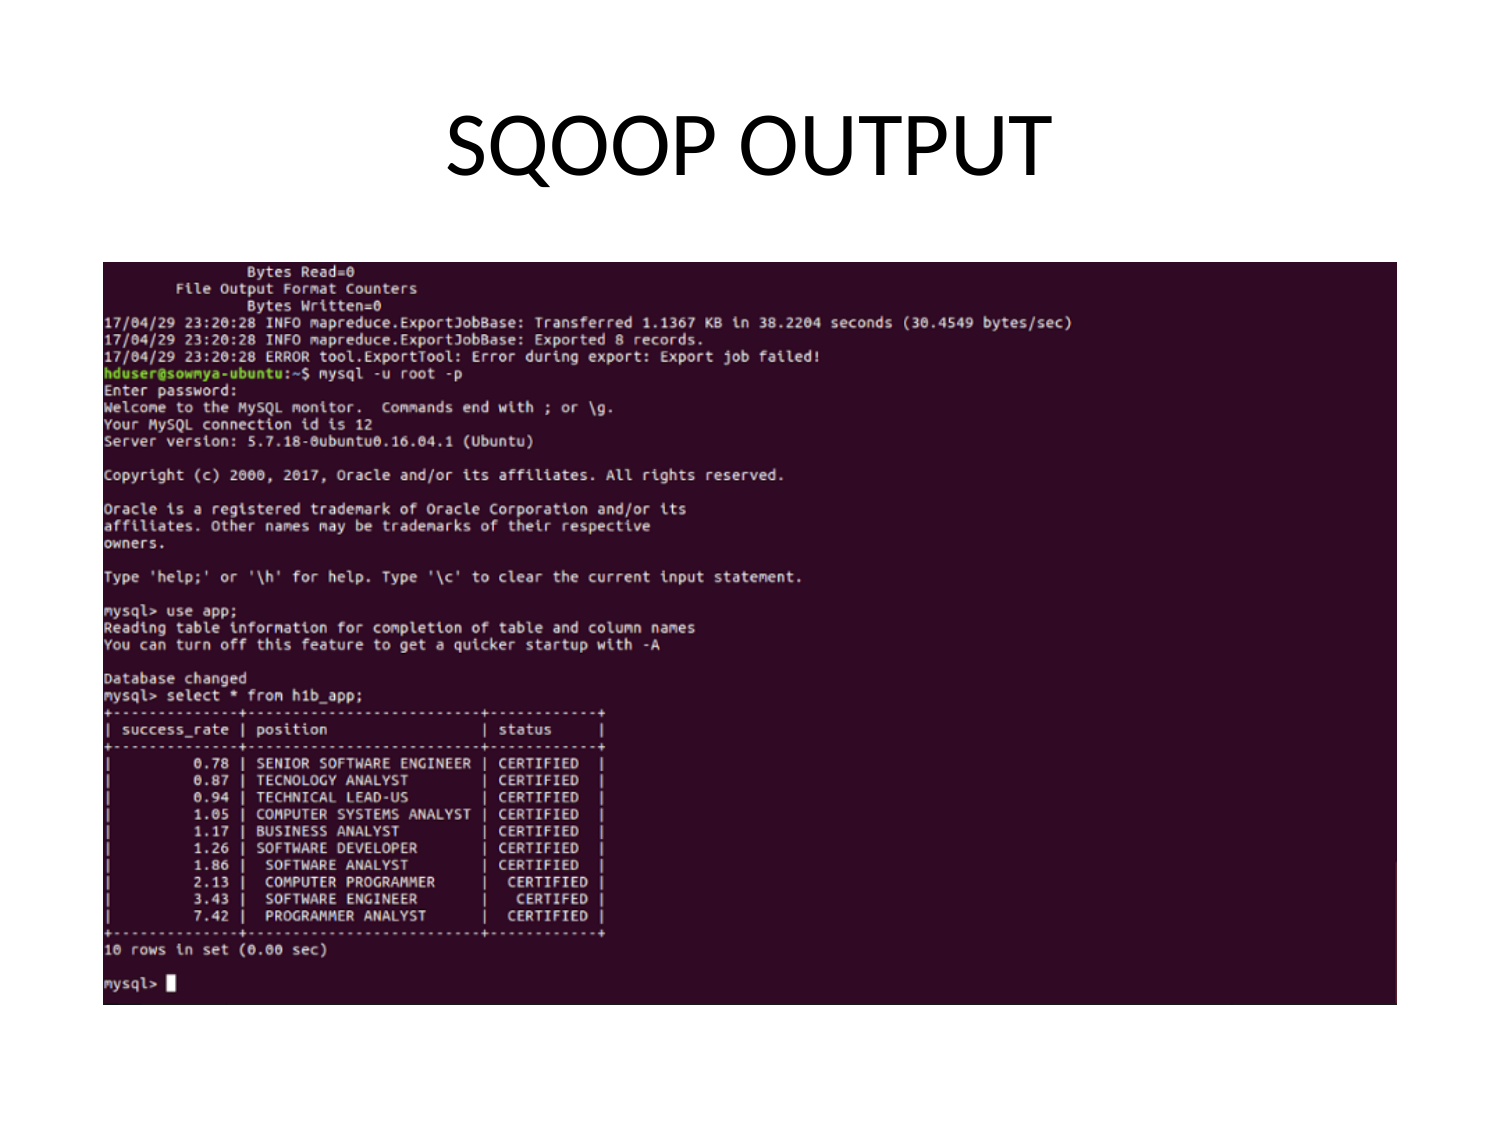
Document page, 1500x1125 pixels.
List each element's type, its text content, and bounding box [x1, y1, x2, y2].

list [103, 262, 1397, 1006]
title SQOOP OUTPUT [75, 45, 1425, 233]
